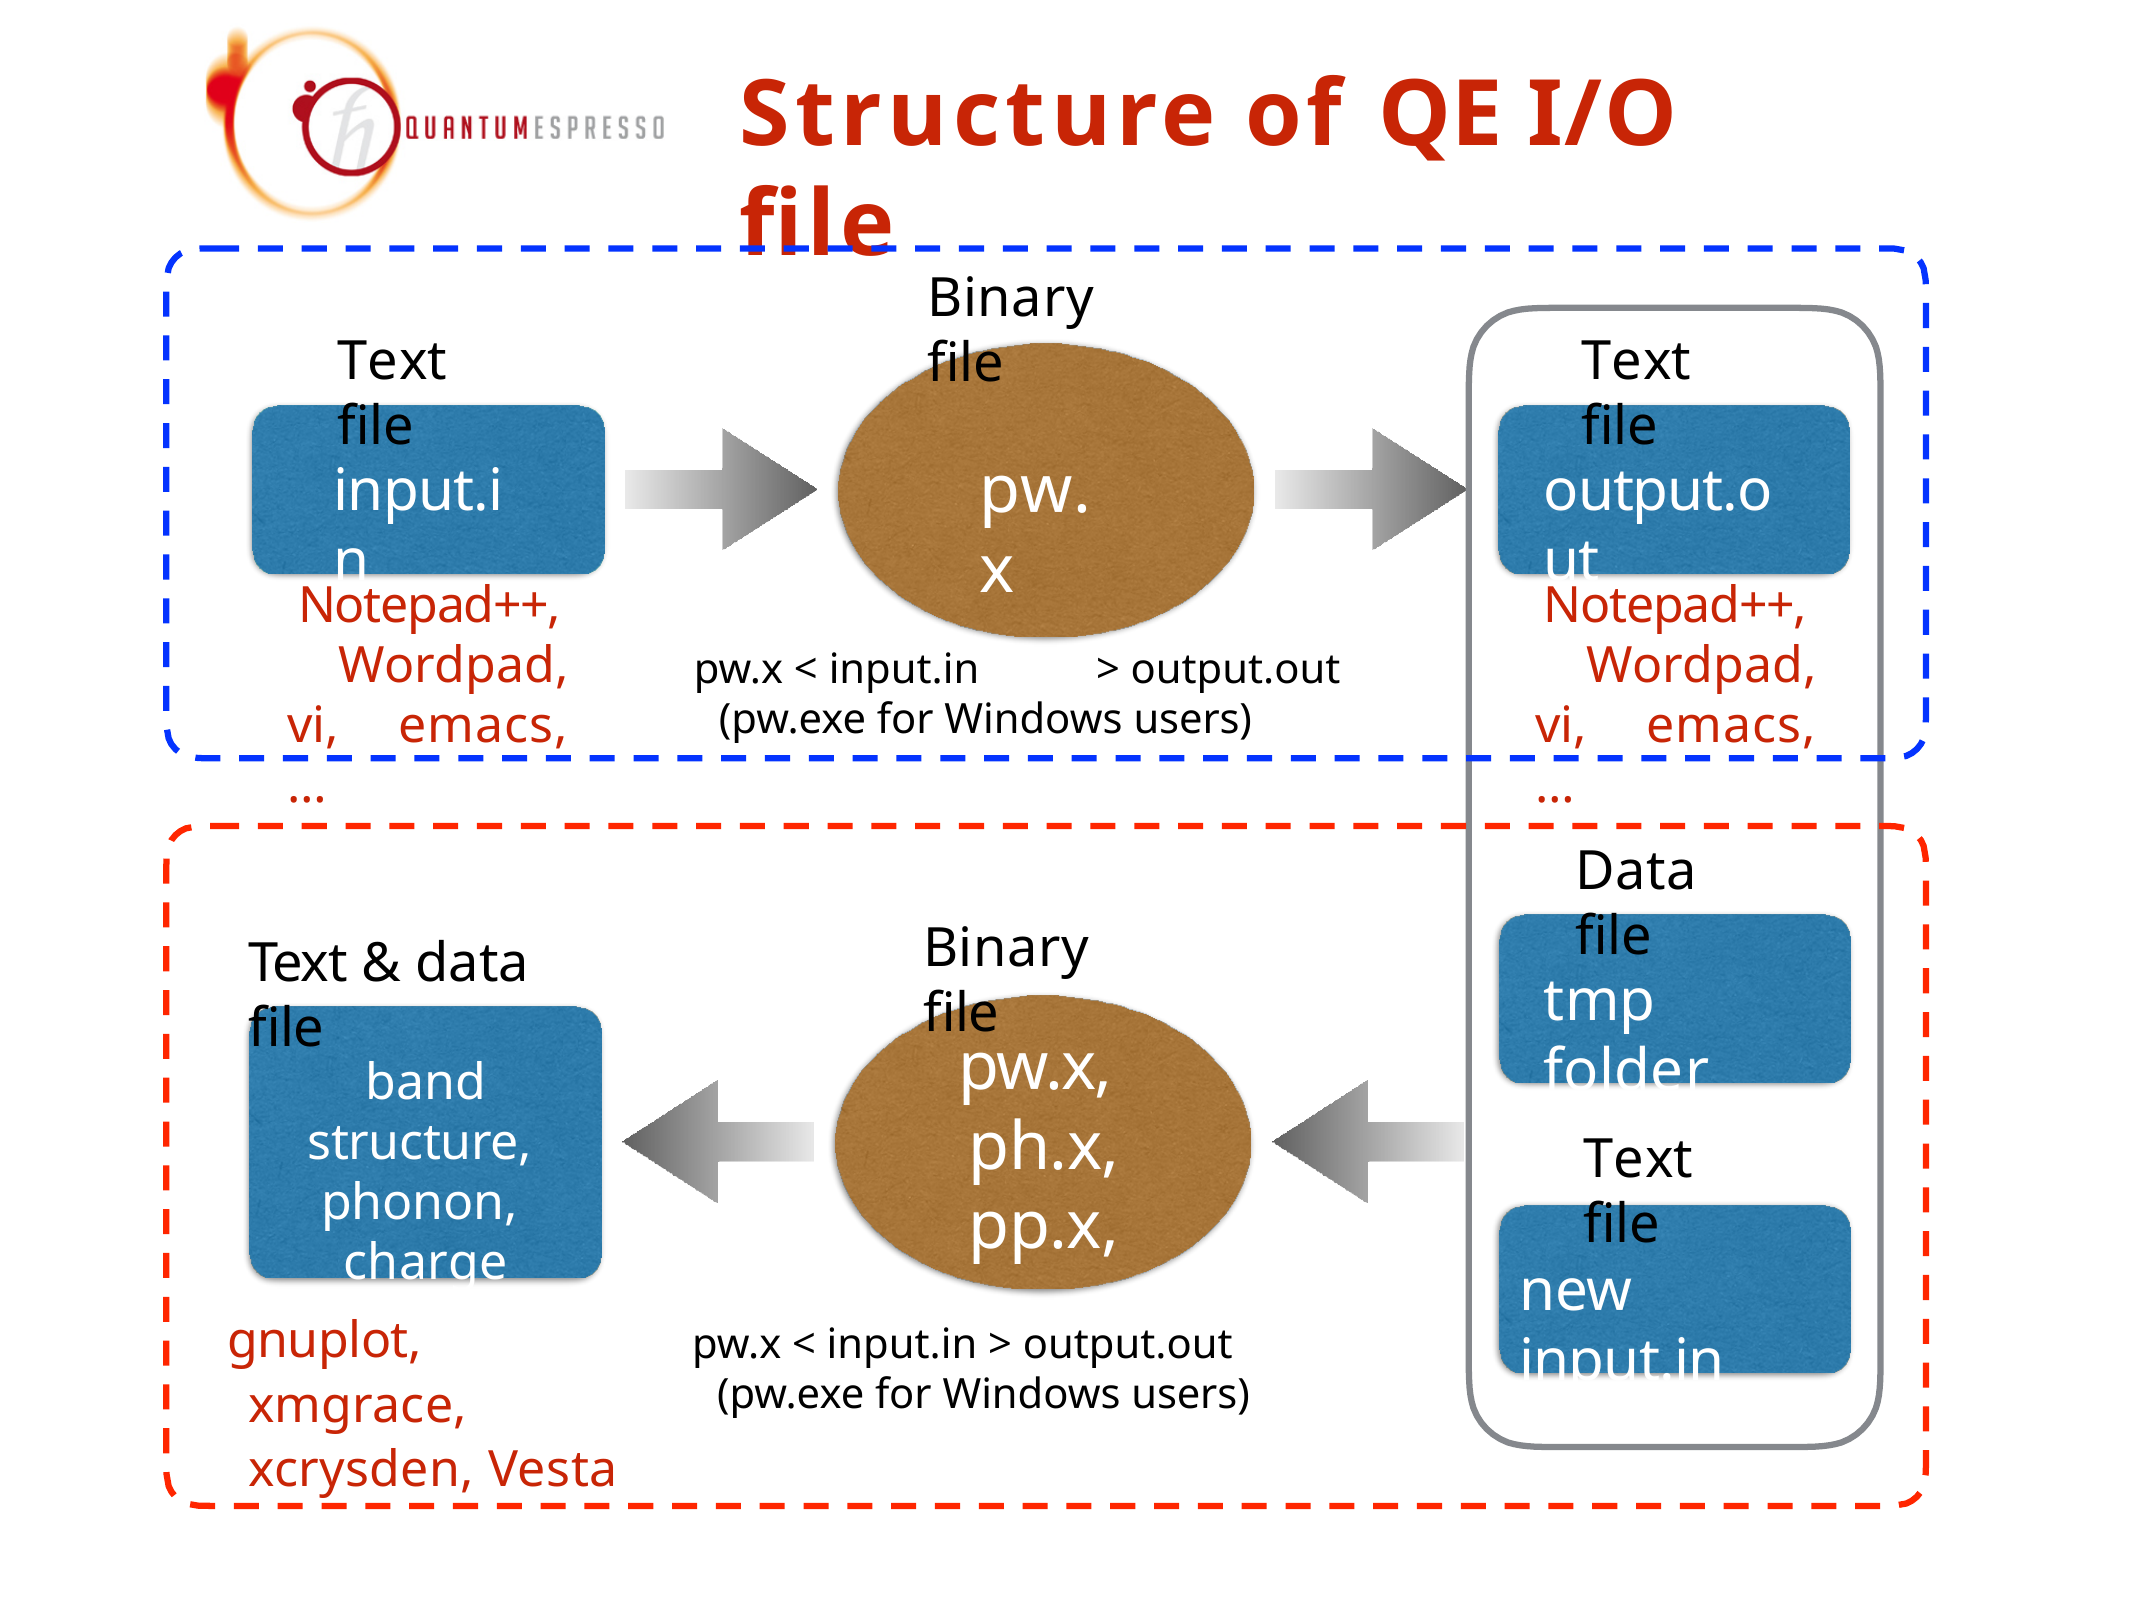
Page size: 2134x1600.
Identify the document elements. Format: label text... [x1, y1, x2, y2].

title Structure of QE I/O file [737, 52, 1856, 242]
picture [203, 23, 667, 223]
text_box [162, 244, 1930, 1510]
